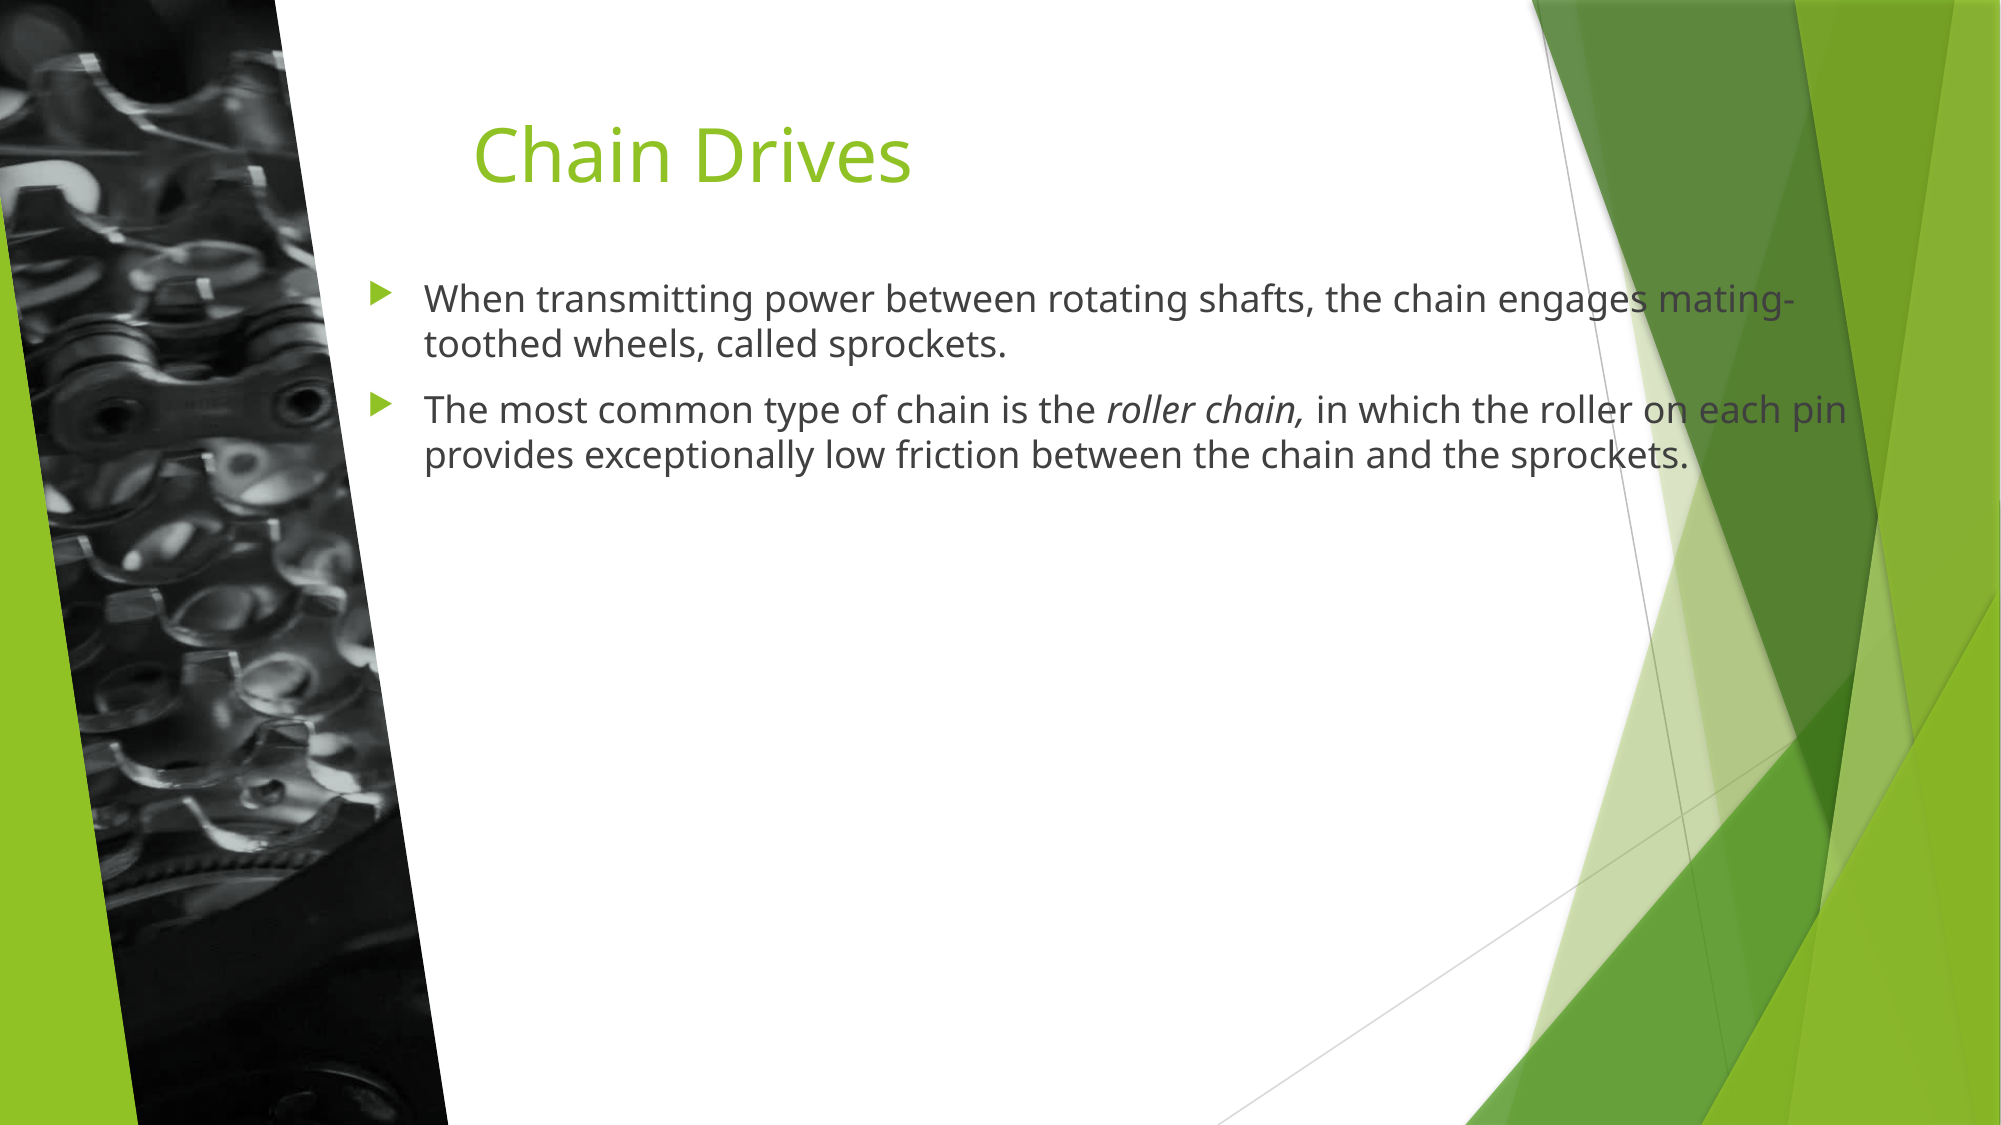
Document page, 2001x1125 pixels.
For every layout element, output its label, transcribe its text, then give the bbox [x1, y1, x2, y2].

list When transmitting power between rotating shafts, the chain engages mating-toothed wheels, called sprockets. The most common type of chain is the roller chain, in which the roller on each pin provides exceptionally low friction between the chain and the sprockets. [452, 267, 1870, 992]
title Chain Drives [457, 99, 1522, 267]
picture [0, 0, 449, 1125]
